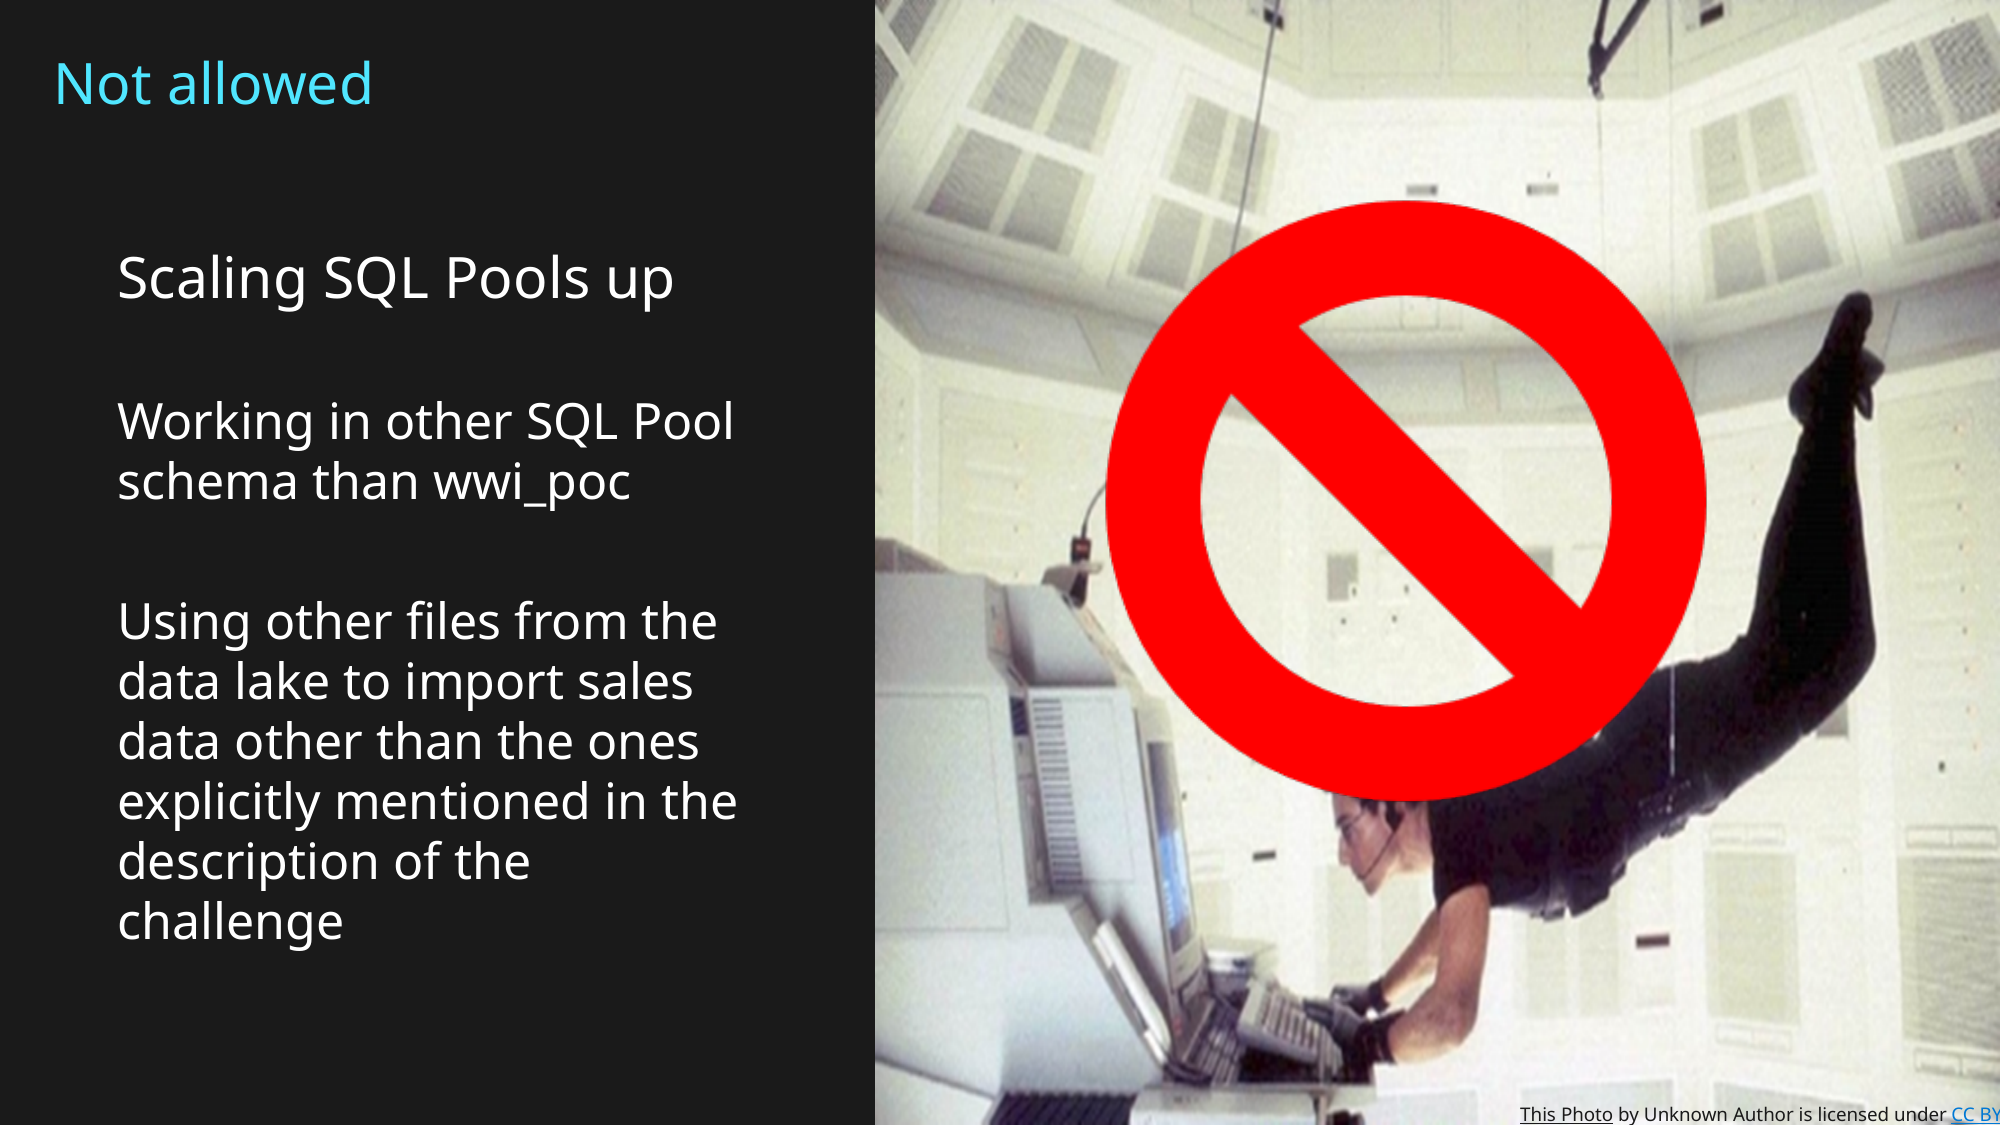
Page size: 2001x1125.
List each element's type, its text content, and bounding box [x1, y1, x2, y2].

list Scaling SQL Pools up Working in other SQL Pool schema than wwi_poc Using other files from the data lake to import sales data other than the ones explicitly mentioned in the description of the challenge [117, 240, 757, 904]
picture [874, 0, 2000, 1125]
title Not allowed [53, 47, 821, 117]
